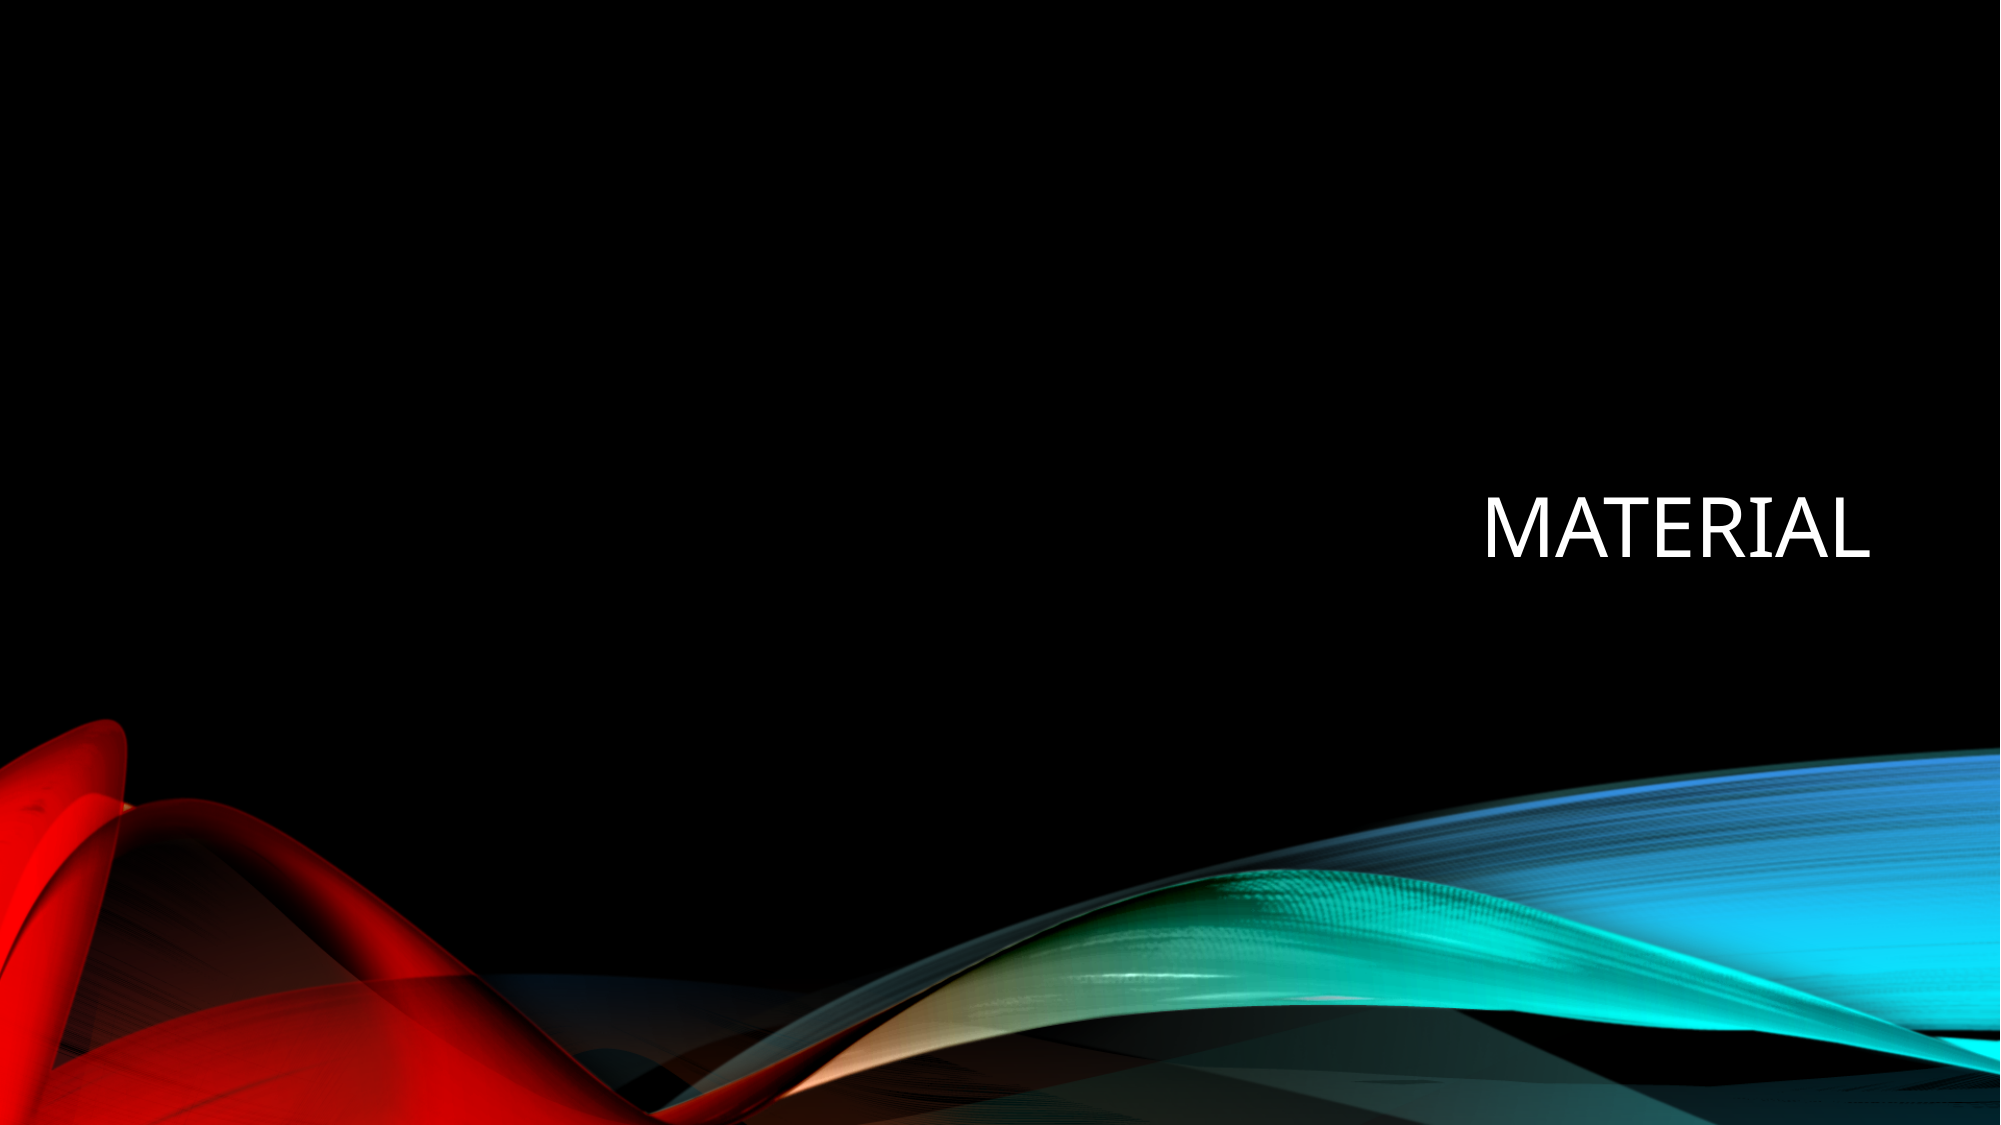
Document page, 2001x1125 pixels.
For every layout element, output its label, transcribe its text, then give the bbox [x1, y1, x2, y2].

title Material [112, 123, 1888, 584]
picture [0, 717, 2000, 1125]
